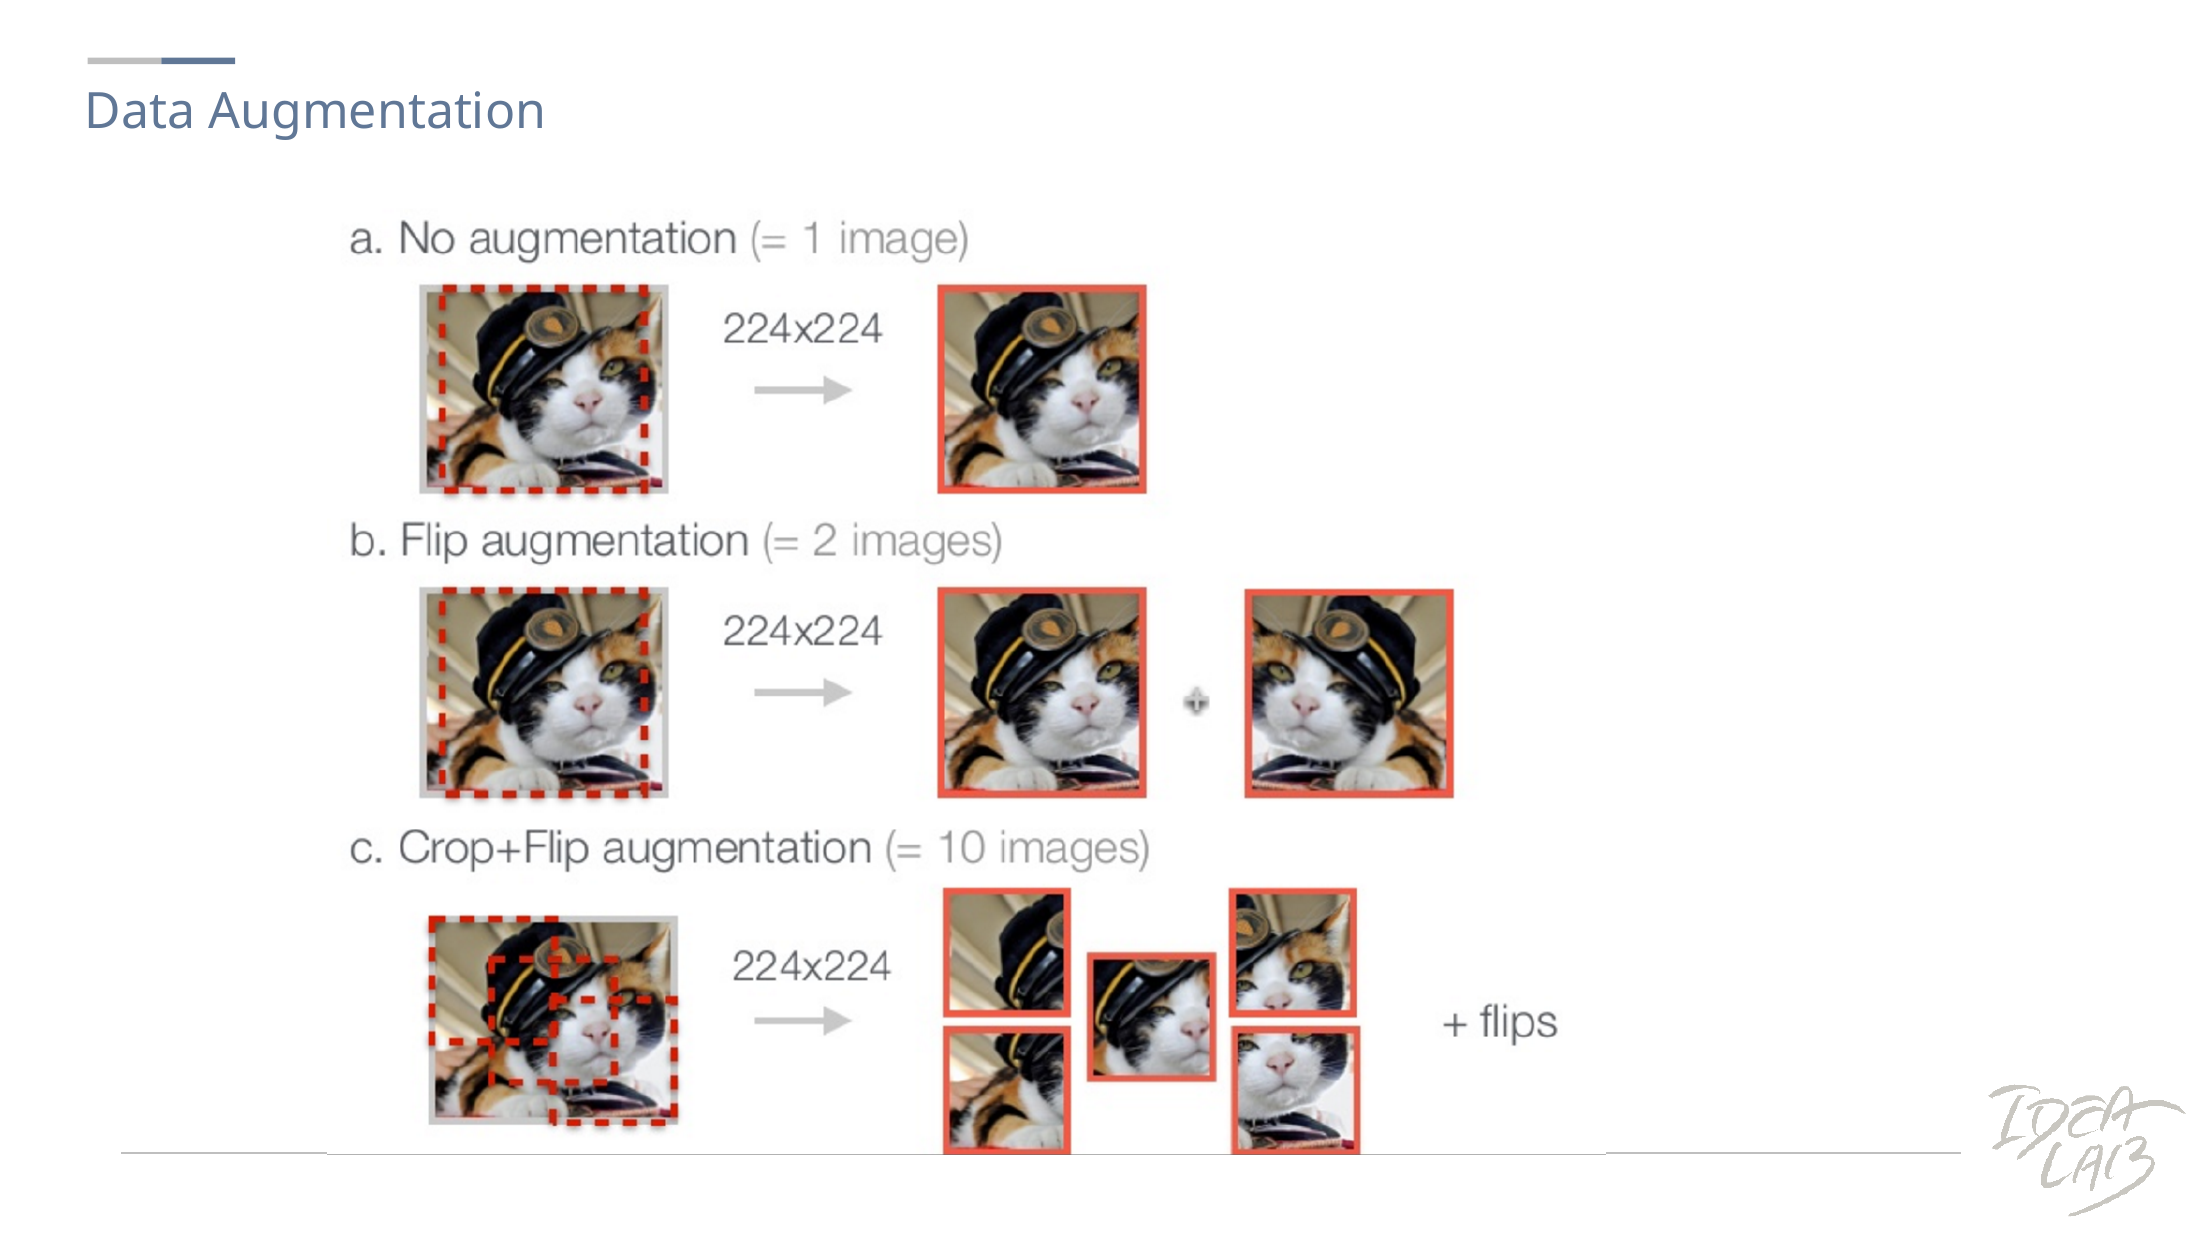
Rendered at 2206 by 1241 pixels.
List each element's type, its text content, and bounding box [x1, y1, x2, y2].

text_box Data Augmentation [70, 71, 903, 147]
picture [327, 193, 1606, 1155]
